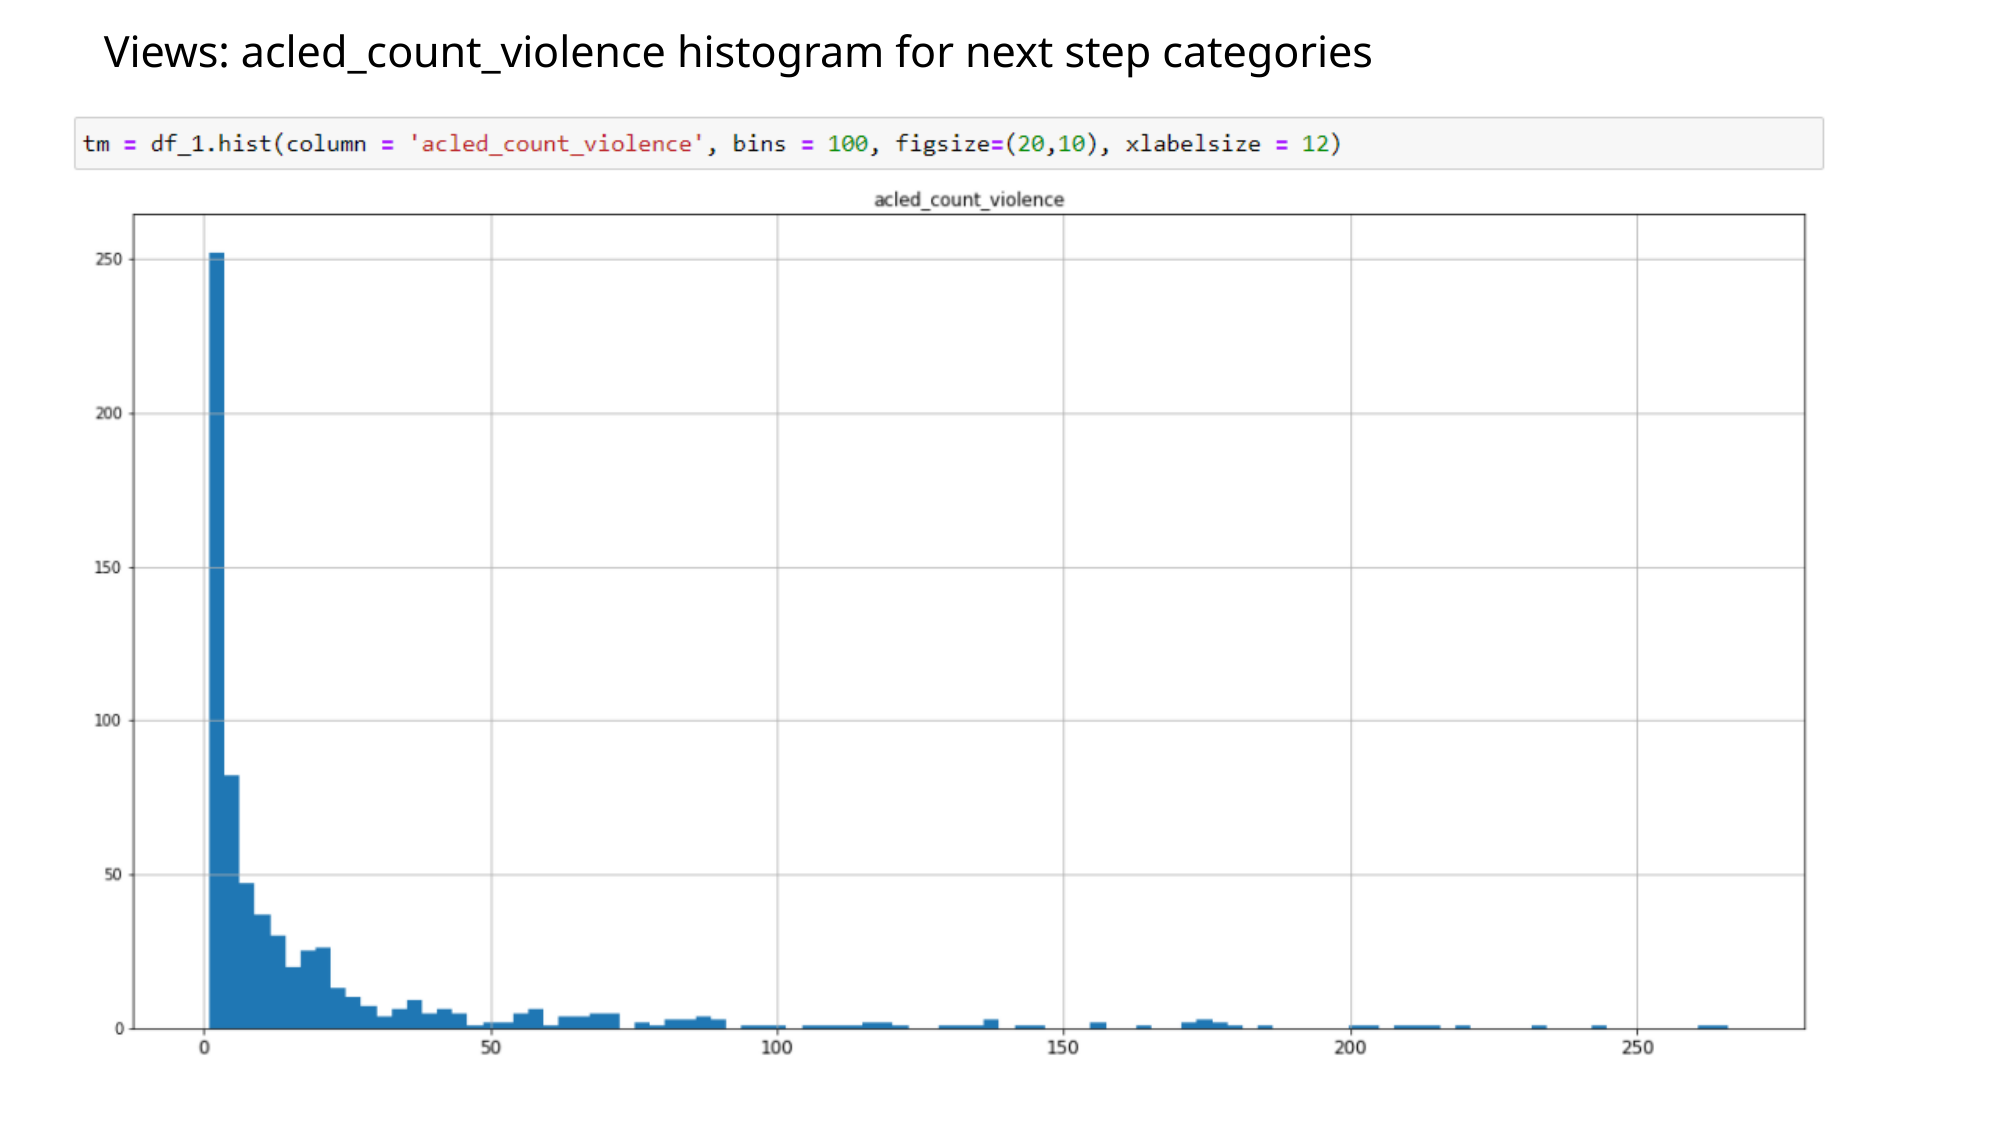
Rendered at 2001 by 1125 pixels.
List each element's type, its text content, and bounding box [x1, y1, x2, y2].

text_box Views: acled_count_violence histogram for next step categories [89, 22, 1911, 84]
picture [65, 103, 1837, 1066]
